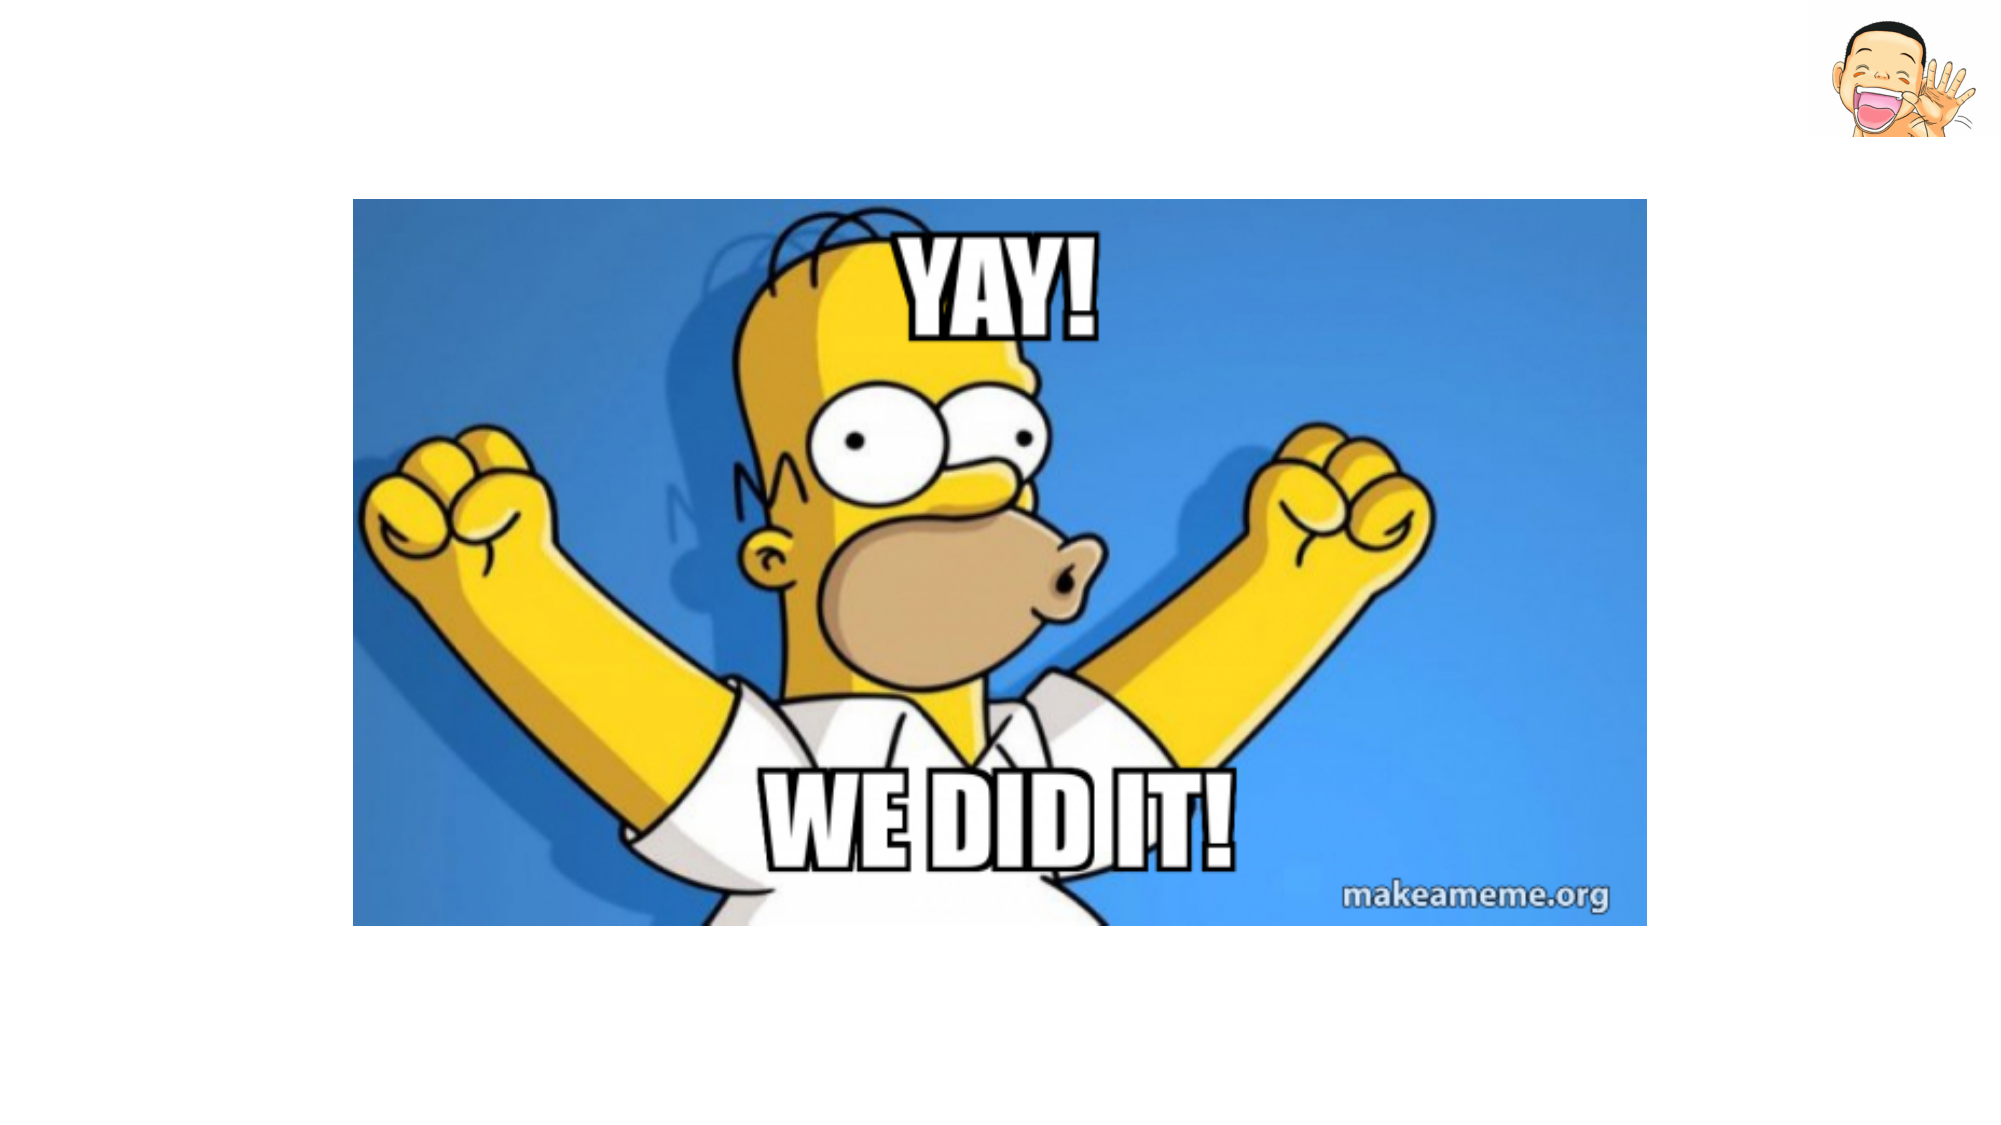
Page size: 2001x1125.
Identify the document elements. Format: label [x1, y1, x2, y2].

picture [1808, 0, 2000, 137]
picture [353, 199, 1647, 926]
